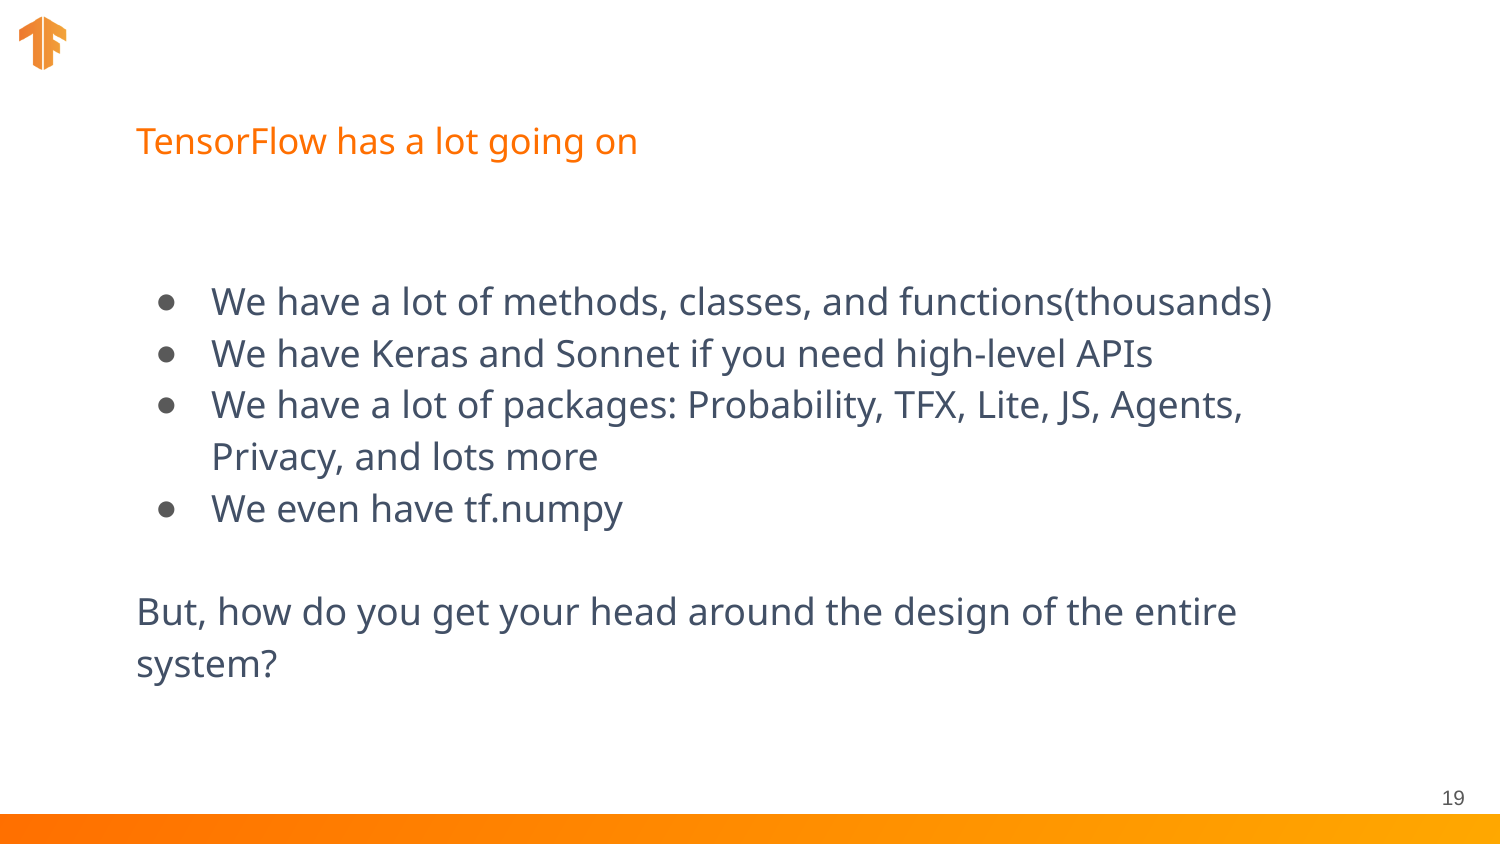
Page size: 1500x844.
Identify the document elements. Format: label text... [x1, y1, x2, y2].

slide_number 19 [1389, 764, 1480, 830]
picture [9, 9, 71, 75]
subtitle We have a lot of methods, classes, and functions(thousands) We have Keras and Sonnet if you need high-level APIs We have a lot of packages: Probability, TFX, Lite, JS, Agents, Privacy, and lots more We even have tf.numpy But, how do you get your head around the design of the entire system? [121, 256, 1316, 515]
title TensorFlow has a lot going on [121, 103, 1222, 178]
